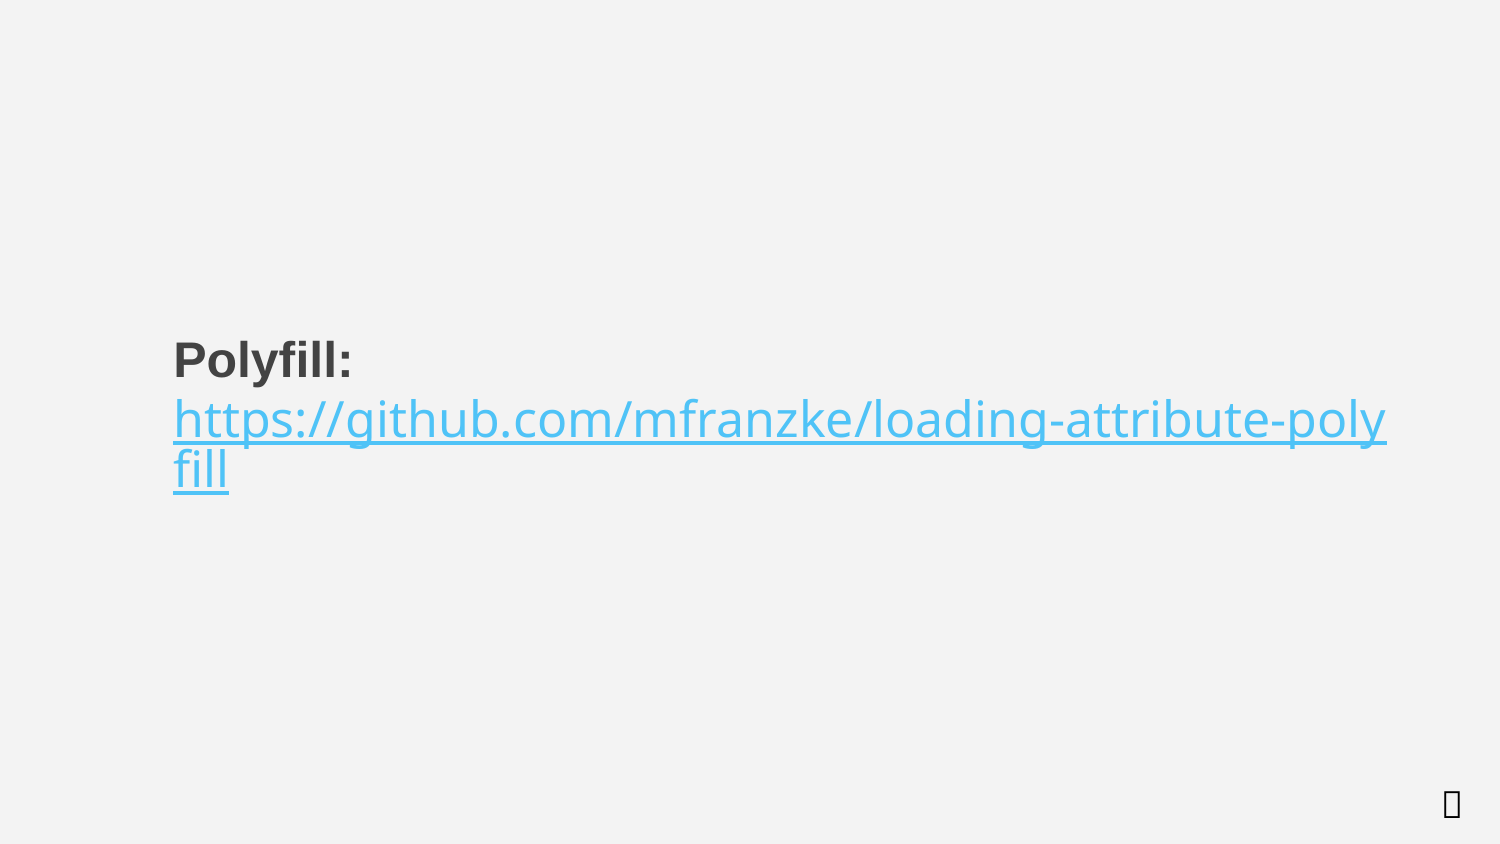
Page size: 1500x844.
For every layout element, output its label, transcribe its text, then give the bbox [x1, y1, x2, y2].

text_box Polyfill: https://github.com/mfranzke/loading-attribute-polyfill [158, 218, 1407, 625]
